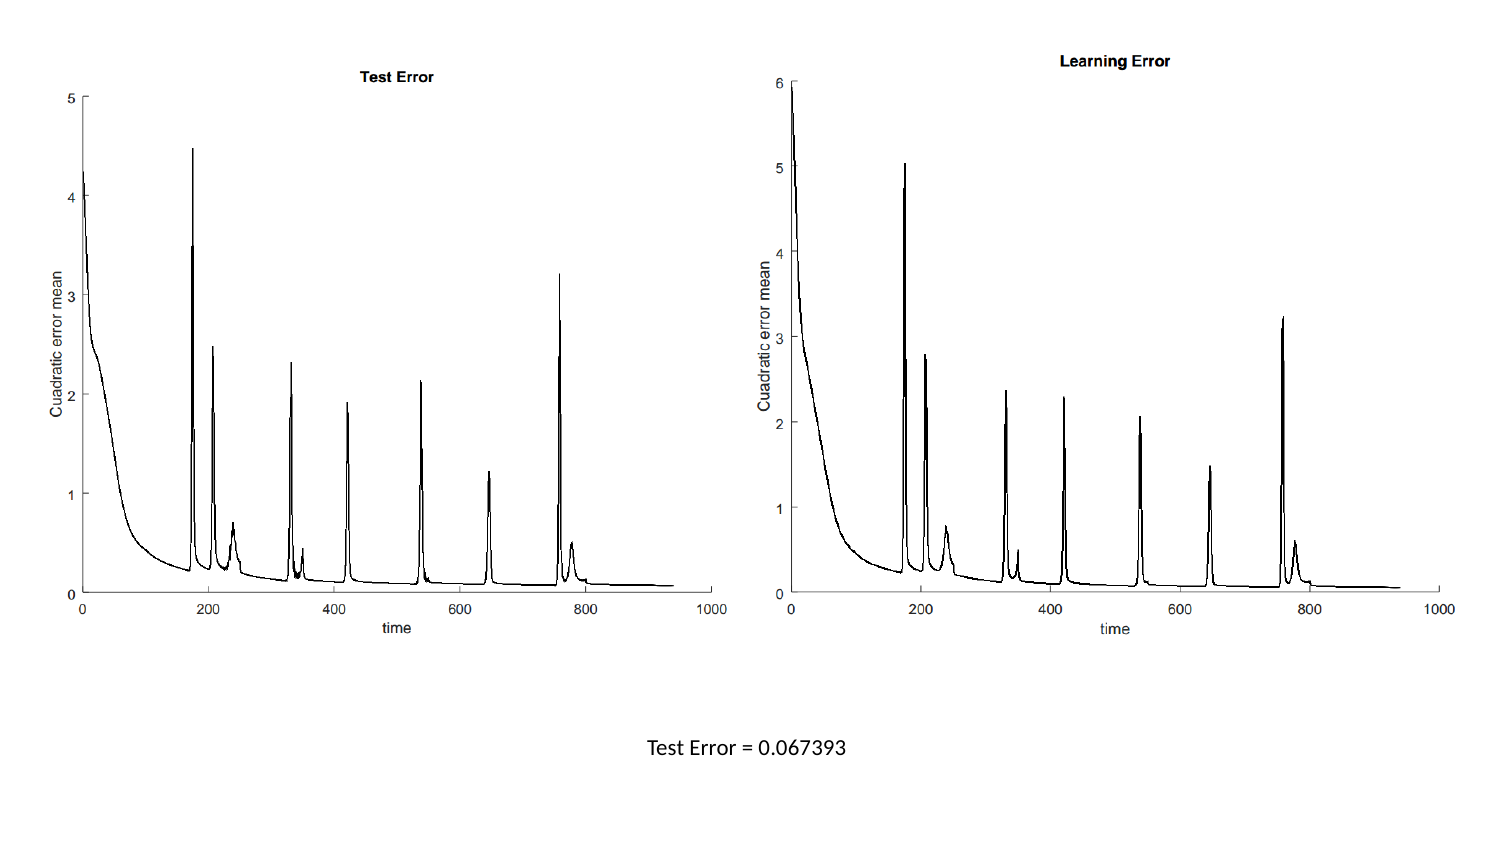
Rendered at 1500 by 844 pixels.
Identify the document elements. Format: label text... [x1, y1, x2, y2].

picture [37, 45, 1463, 649]
text_box Test Error = 0.067393 [551, 713, 1239, 794]
